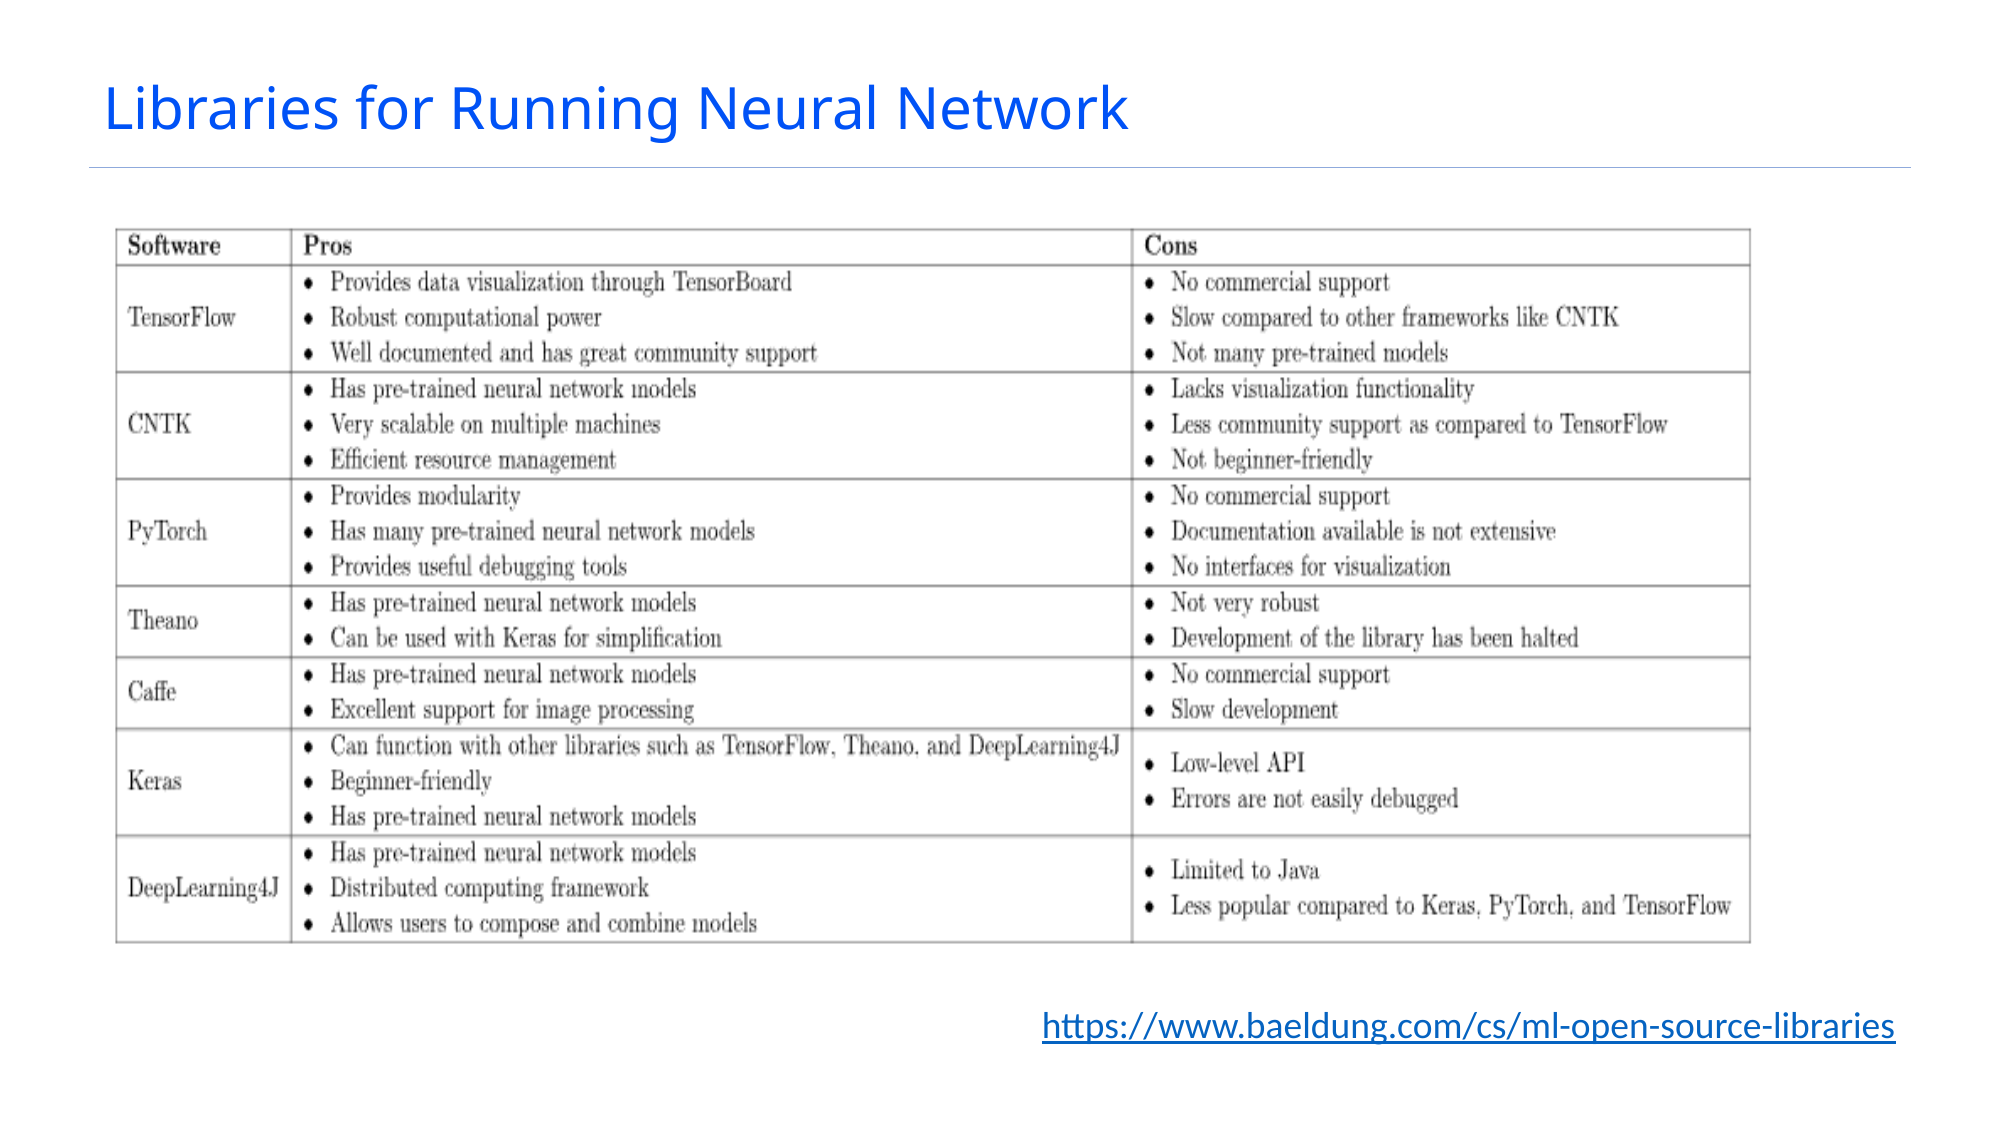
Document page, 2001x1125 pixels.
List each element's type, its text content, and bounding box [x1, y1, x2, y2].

picture [104, 209, 1763, 964]
text_box https://www.baeldung.com/cs/ml-open-source-libraries [1027, 993, 2000, 1099]
title Libraries for Running Neural Network [88, 45, 1882, 151]
